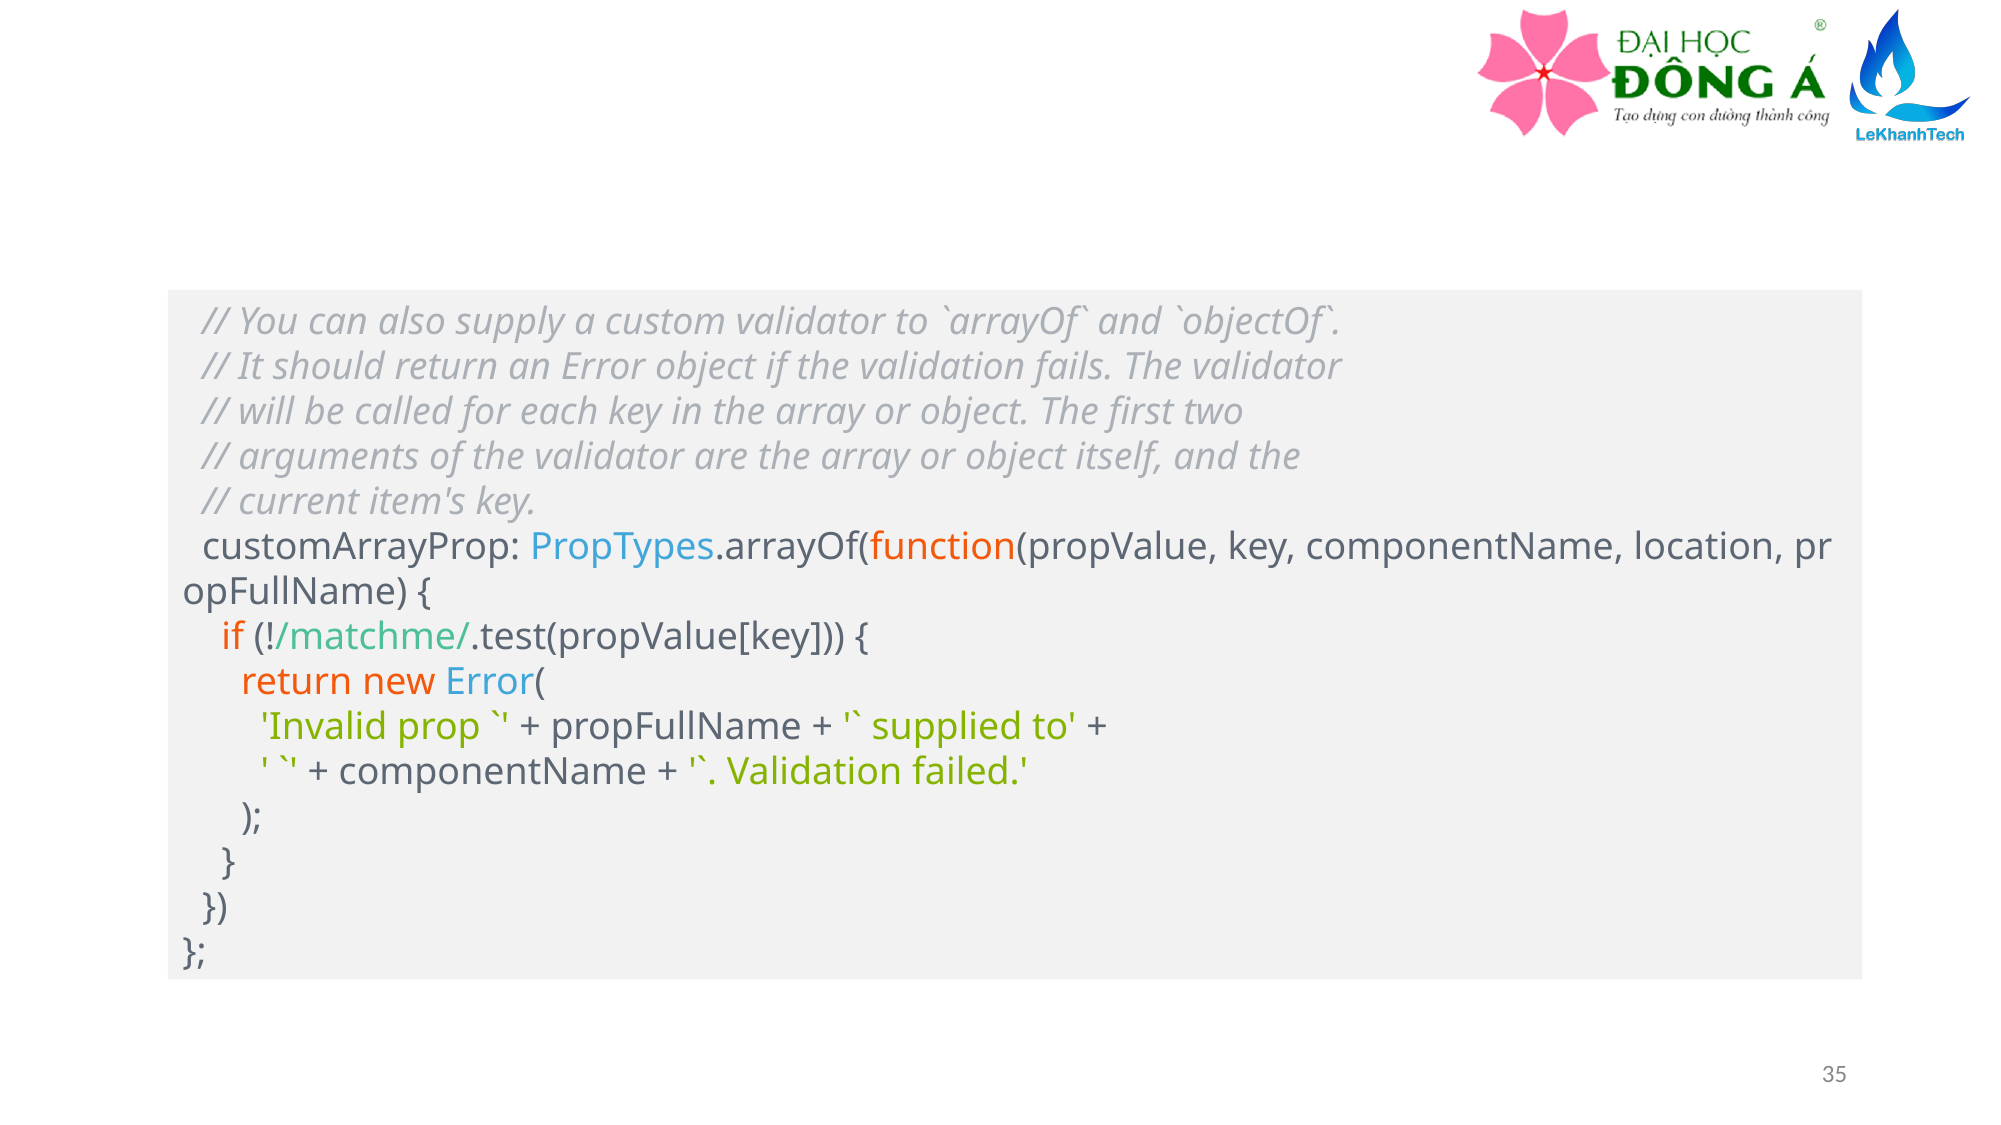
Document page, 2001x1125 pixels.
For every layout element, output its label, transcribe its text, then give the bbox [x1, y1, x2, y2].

slide_number 35 [1412, 1042, 1863, 1103]
picture [1465, 5, 1980, 144]
text_box // You can also supply a custom validator to `arrayOf` and `objectOf`. // It should return an Error object if the validation fails. The validator // will be called for each key in the array or object. The first two // arguments of the validator are the array or object itself, and the // current item's key. customArrayProp: PropTypes.arrayOf(function(propValue, key, componentName, location, propFullName) { if (!/matchme/.test(propValue[key])) { return new Error( 'Invalid prop `' + propFullName + '` supplied to' + ' `' + componentName + '`. Validation failed.' ); } }) }; [167, 289, 1863, 980]
